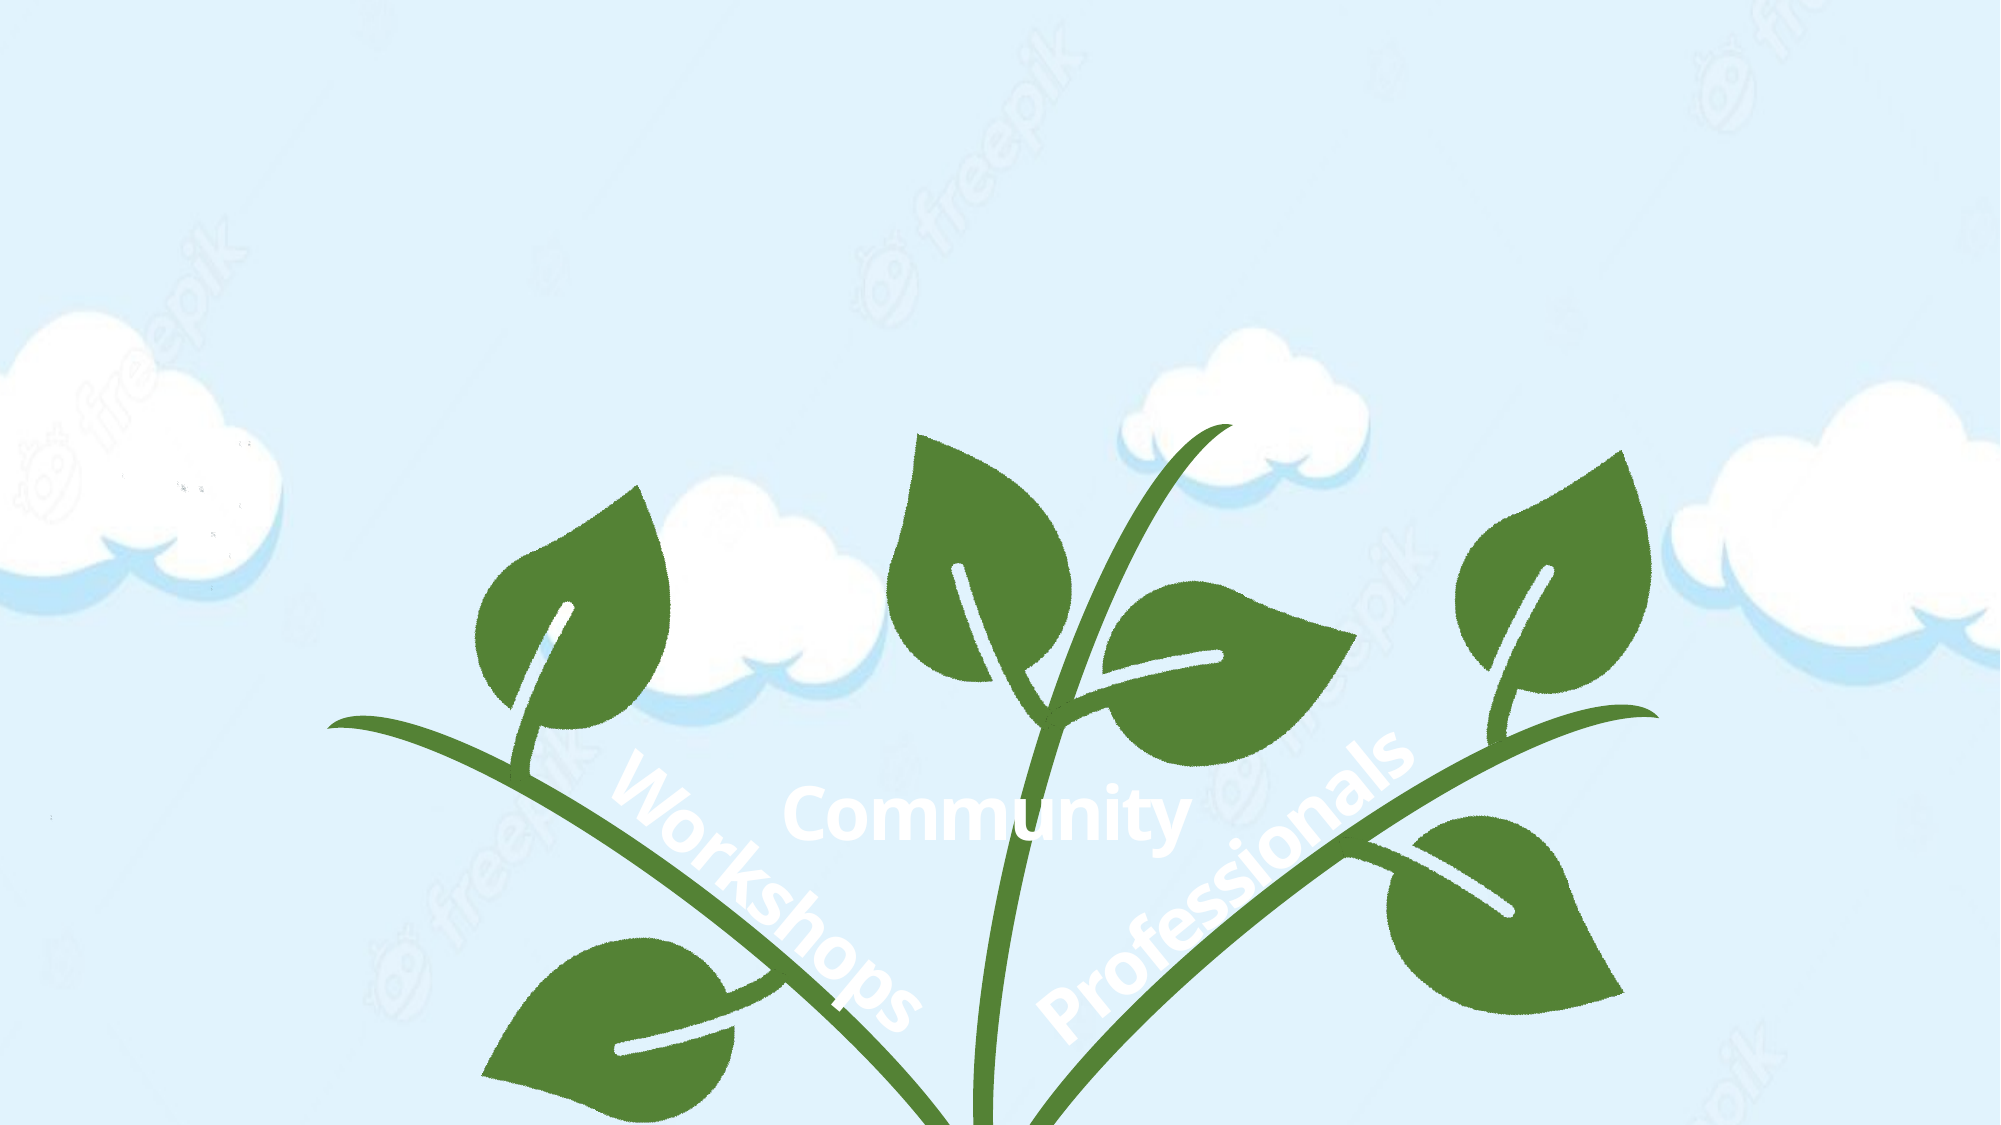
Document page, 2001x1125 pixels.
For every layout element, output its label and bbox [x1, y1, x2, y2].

picture [0, 0, 2000, 1125]
text_box [123, 443, 251, 556]
